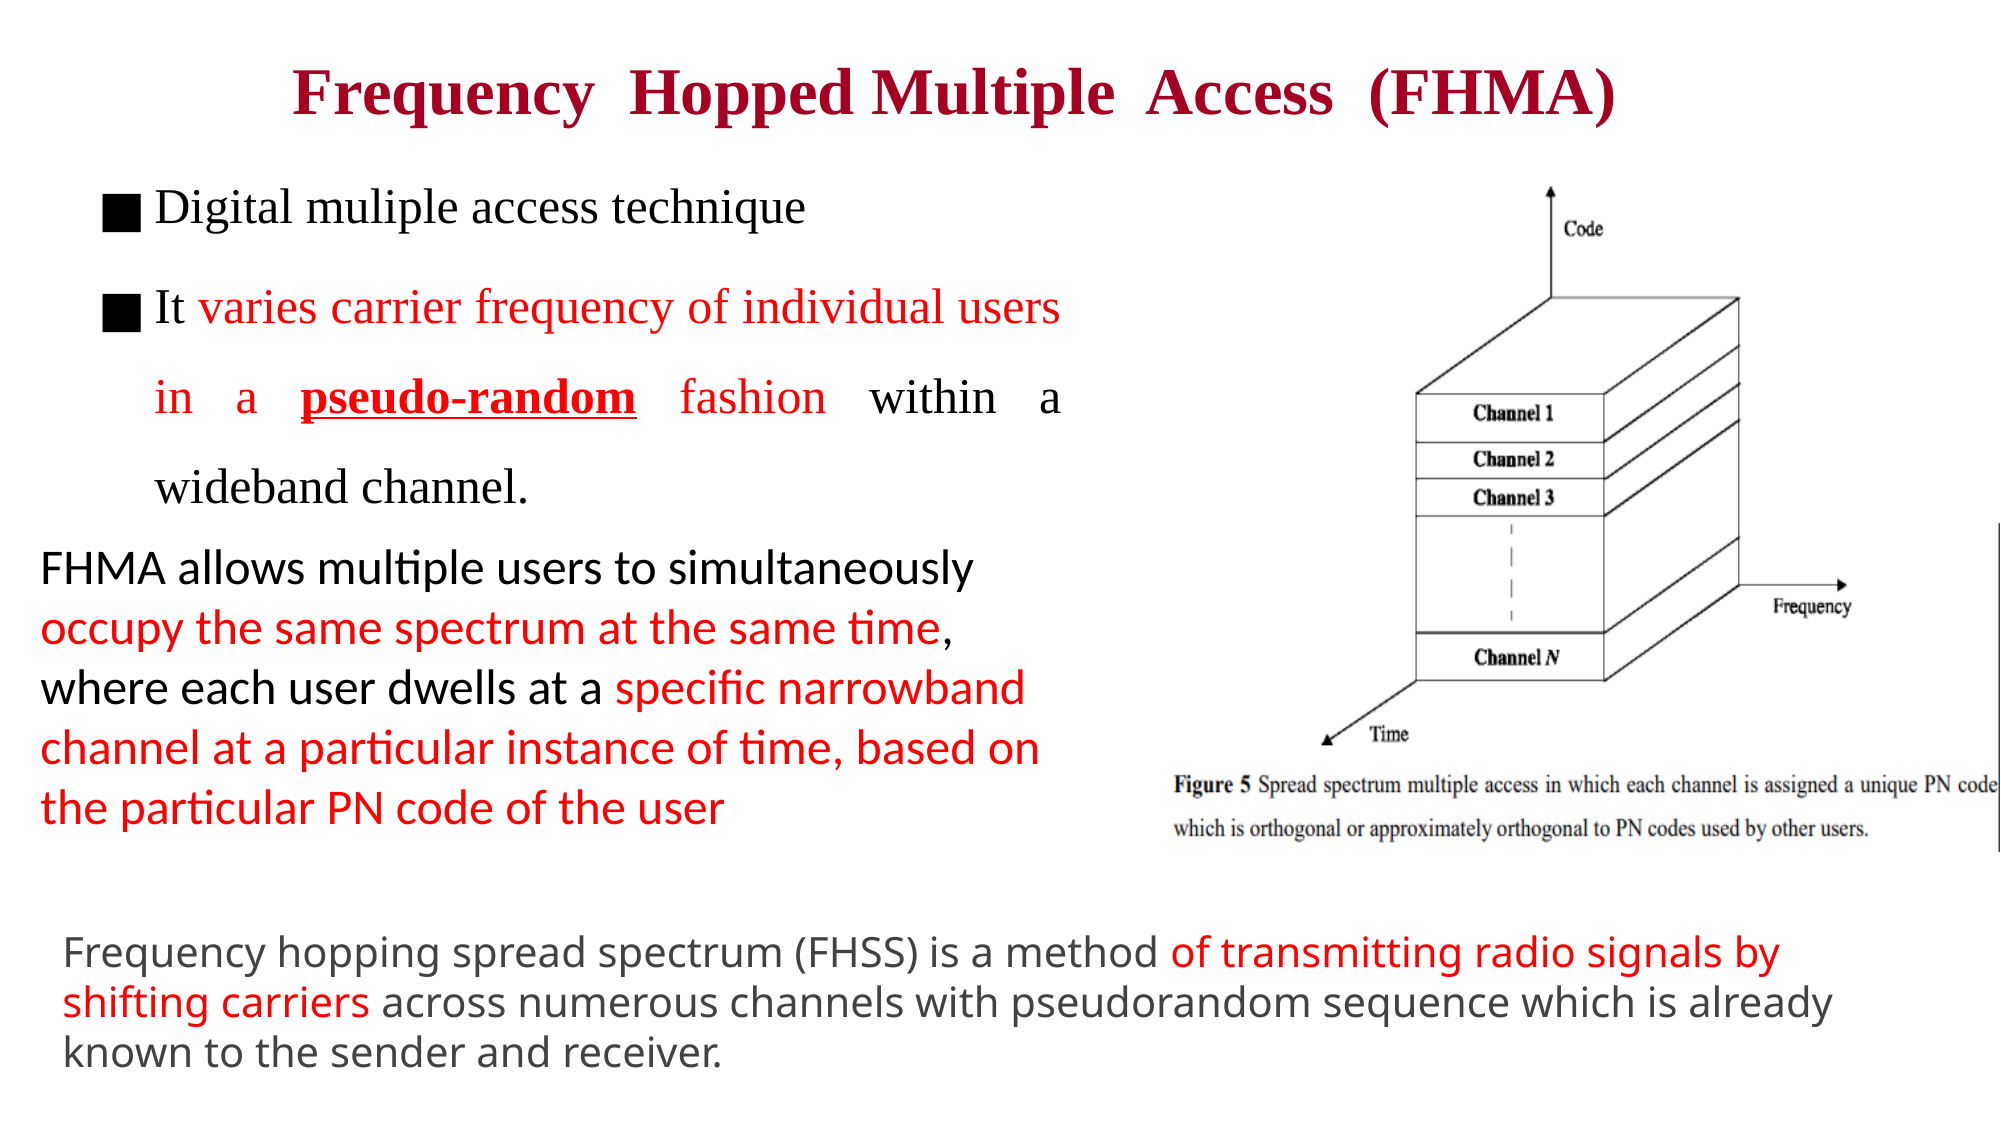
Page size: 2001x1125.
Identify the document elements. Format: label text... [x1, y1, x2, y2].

text_box FHMA allows multiple users to simultaneously occupy the same spectrum at the same time, where each user dwells at a specific narrowband channel at a particular instance of time, based on the particular PN code of the user [25, 527, 1077, 843]
text_box Frequency Hopped Multiple Access (FHMA) [277, 0, 1814, 135]
text_box Digital muliple access technique It varies carrier frequency of individual users in a pseudo-random fashion within a wideband channel. [83, 136, 1077, 522]
picture [1134, 165, 2000, 853]
text_box Frequency hopping spread spectrum (FHSS) is a method of transmitting radio signals by shifting carriers across numerous channels with pseudorandom sequence which is already known to the sender and receiver. [47, 917, 1928, 1083]
